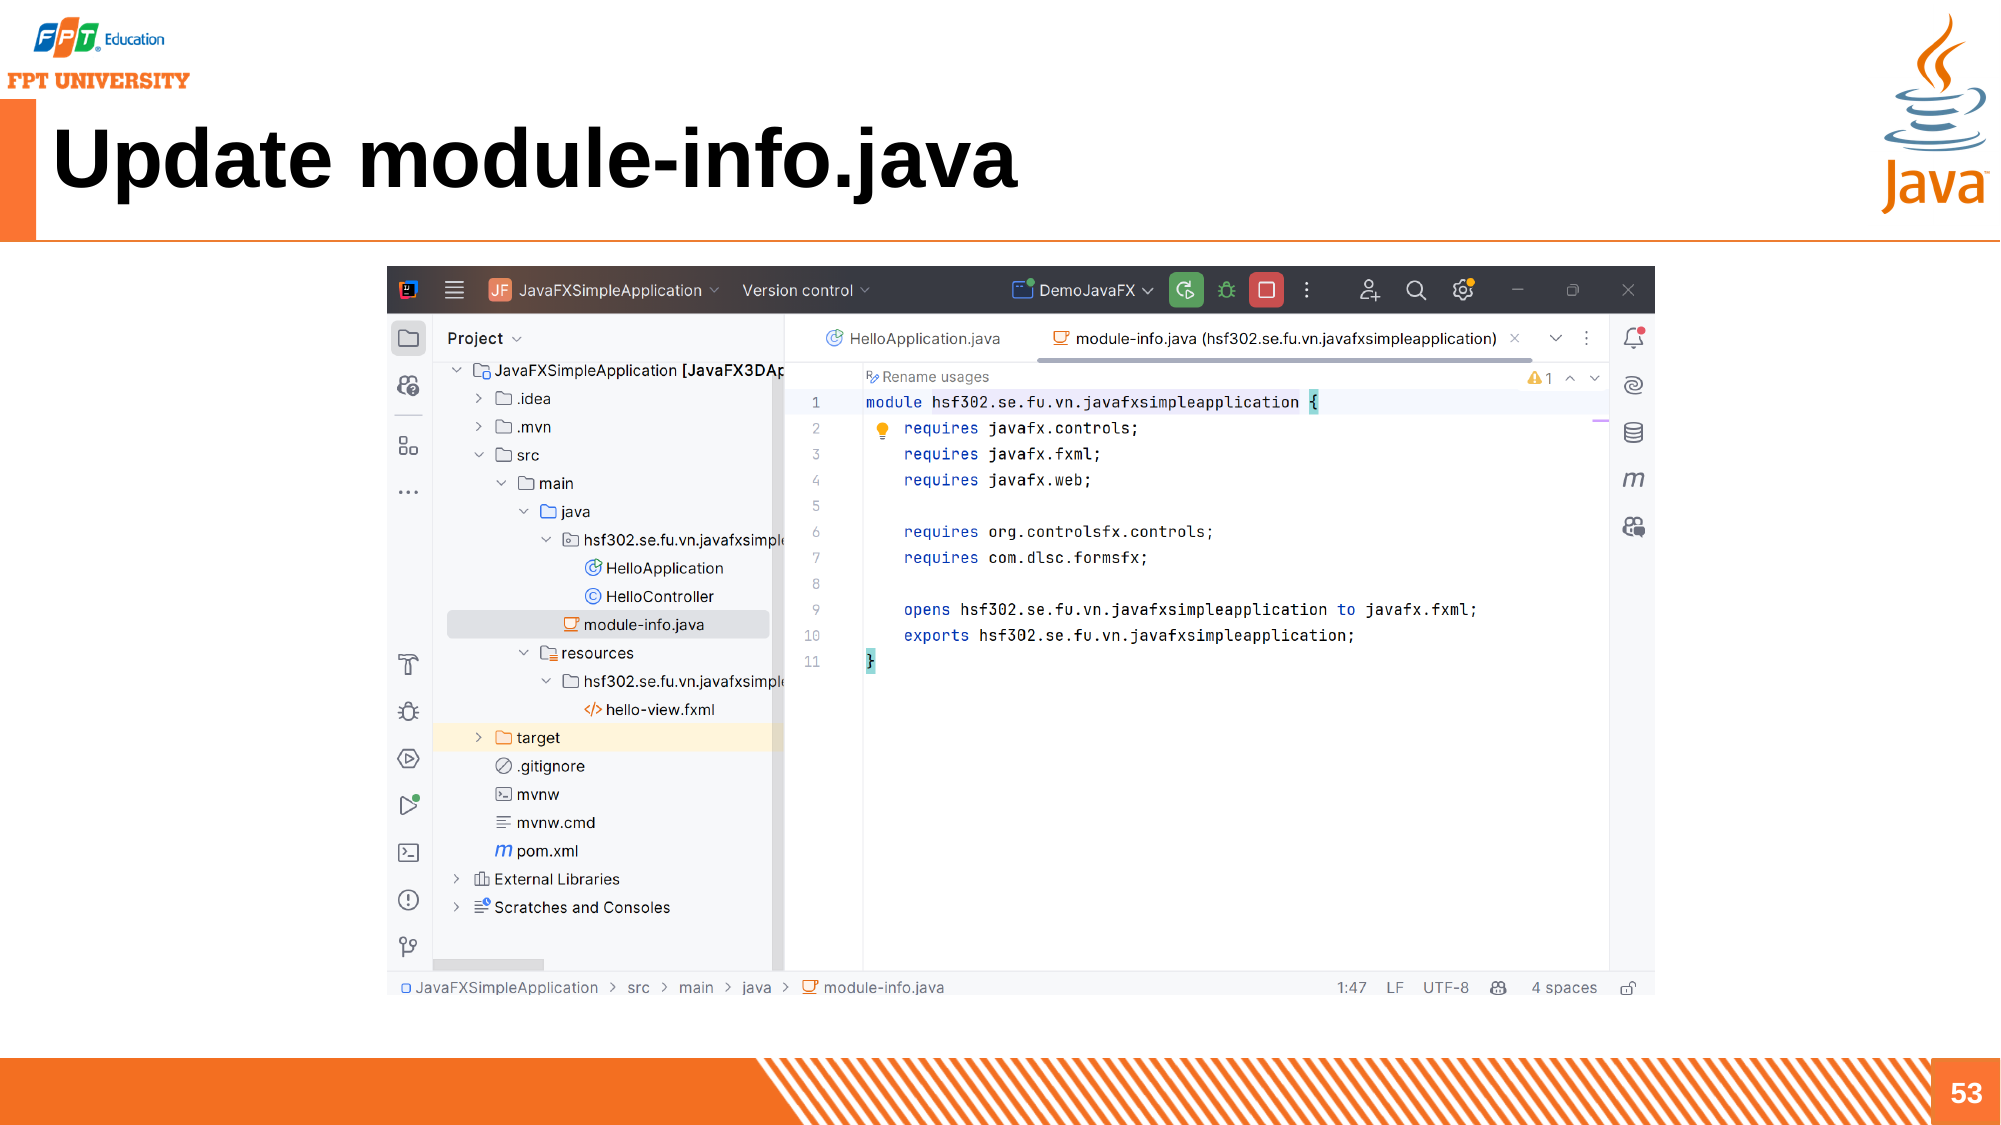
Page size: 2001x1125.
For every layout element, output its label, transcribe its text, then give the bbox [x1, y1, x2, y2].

picture [0, 2, 197, 99]
picture [1868, 4, 2000, 226]
slide_number 53 [1933, 1059, 2000, 1124]
title Update module-info.java [37, 107, 1870, 214]
picture [0, 1058, 1934, 1125]
picture [387, 266, 1655, 995]
